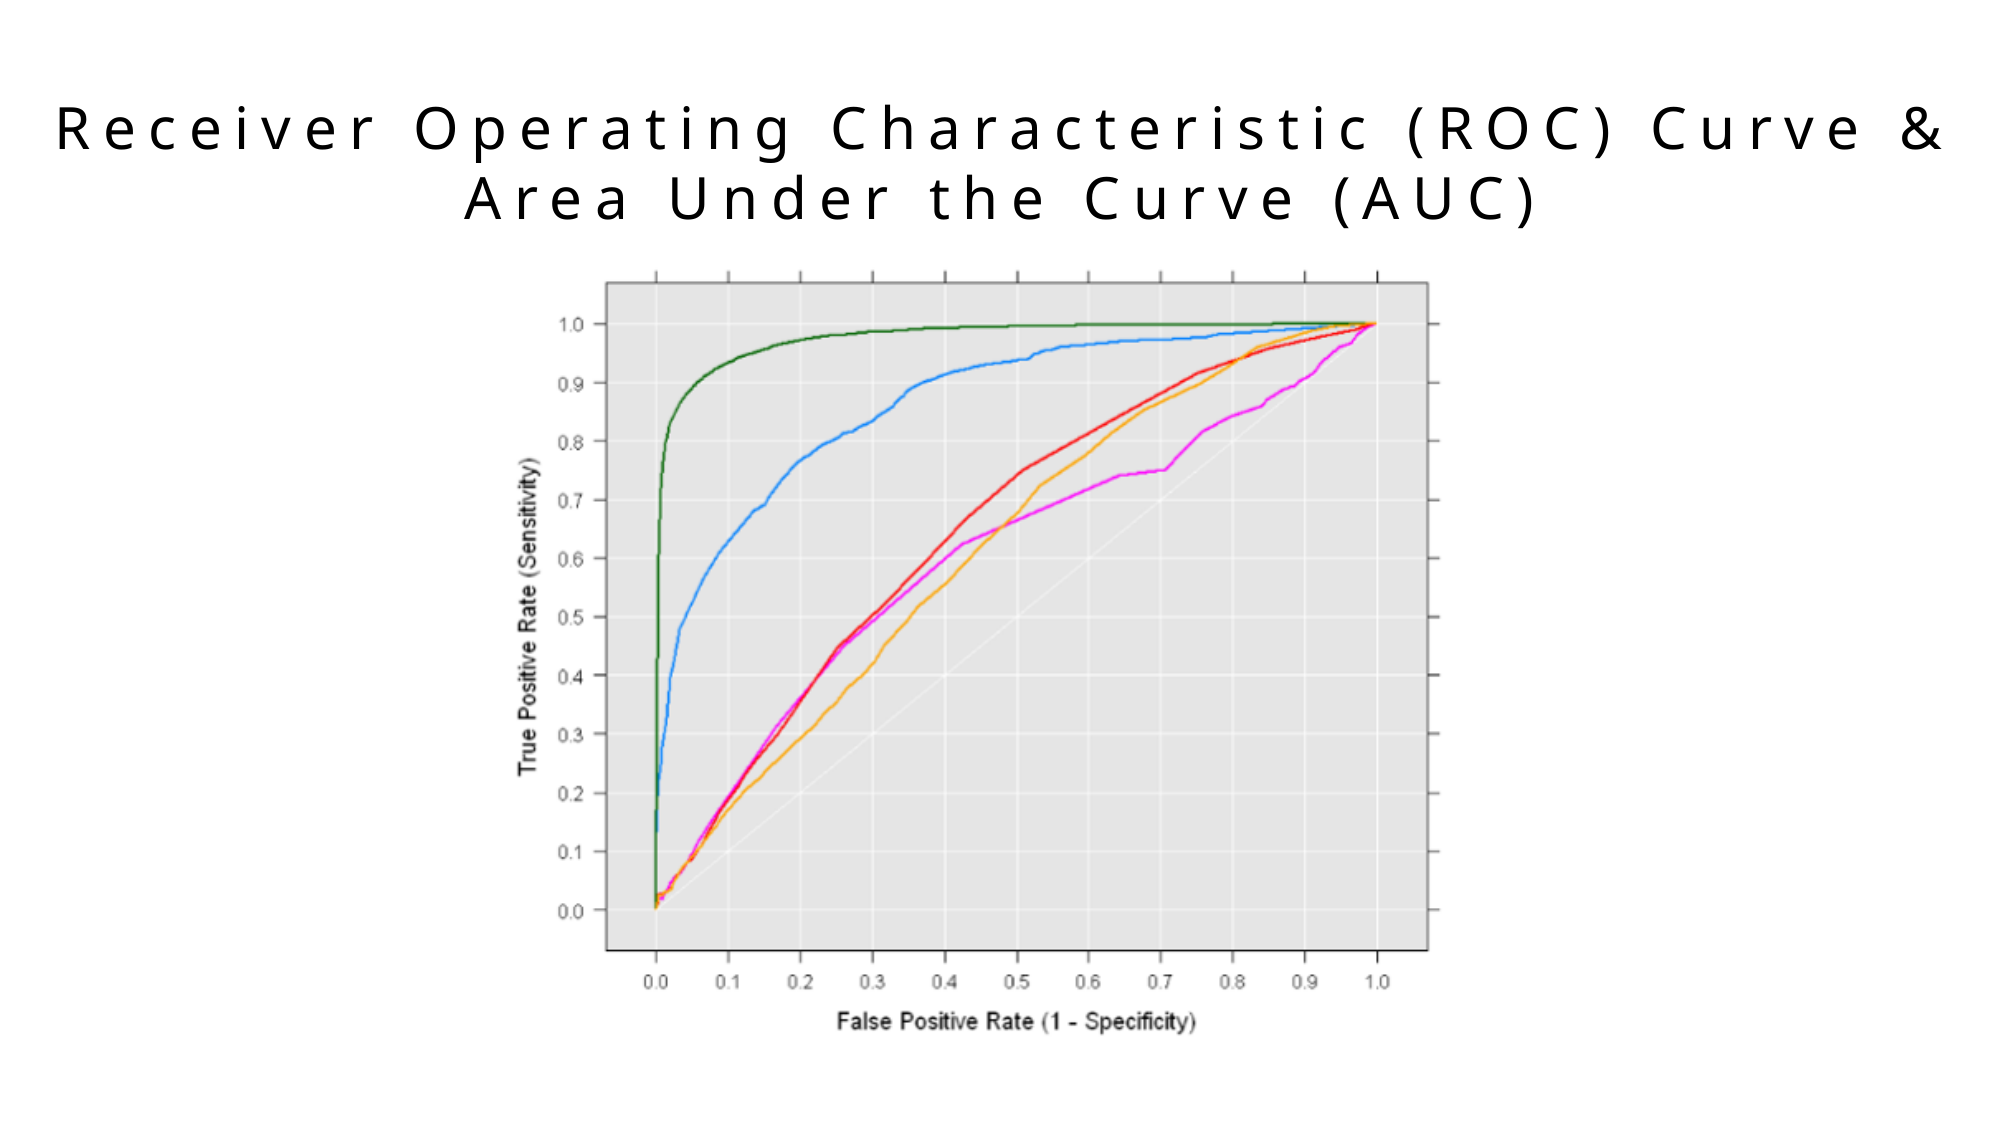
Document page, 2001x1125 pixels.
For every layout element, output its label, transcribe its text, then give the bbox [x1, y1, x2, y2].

picture [485, 247, 1514, 1041]
text_box Receiver Operating Characteristic (ROC) Curve & Area Under the Curve (AUC) [40, 84, 1960, 239]
